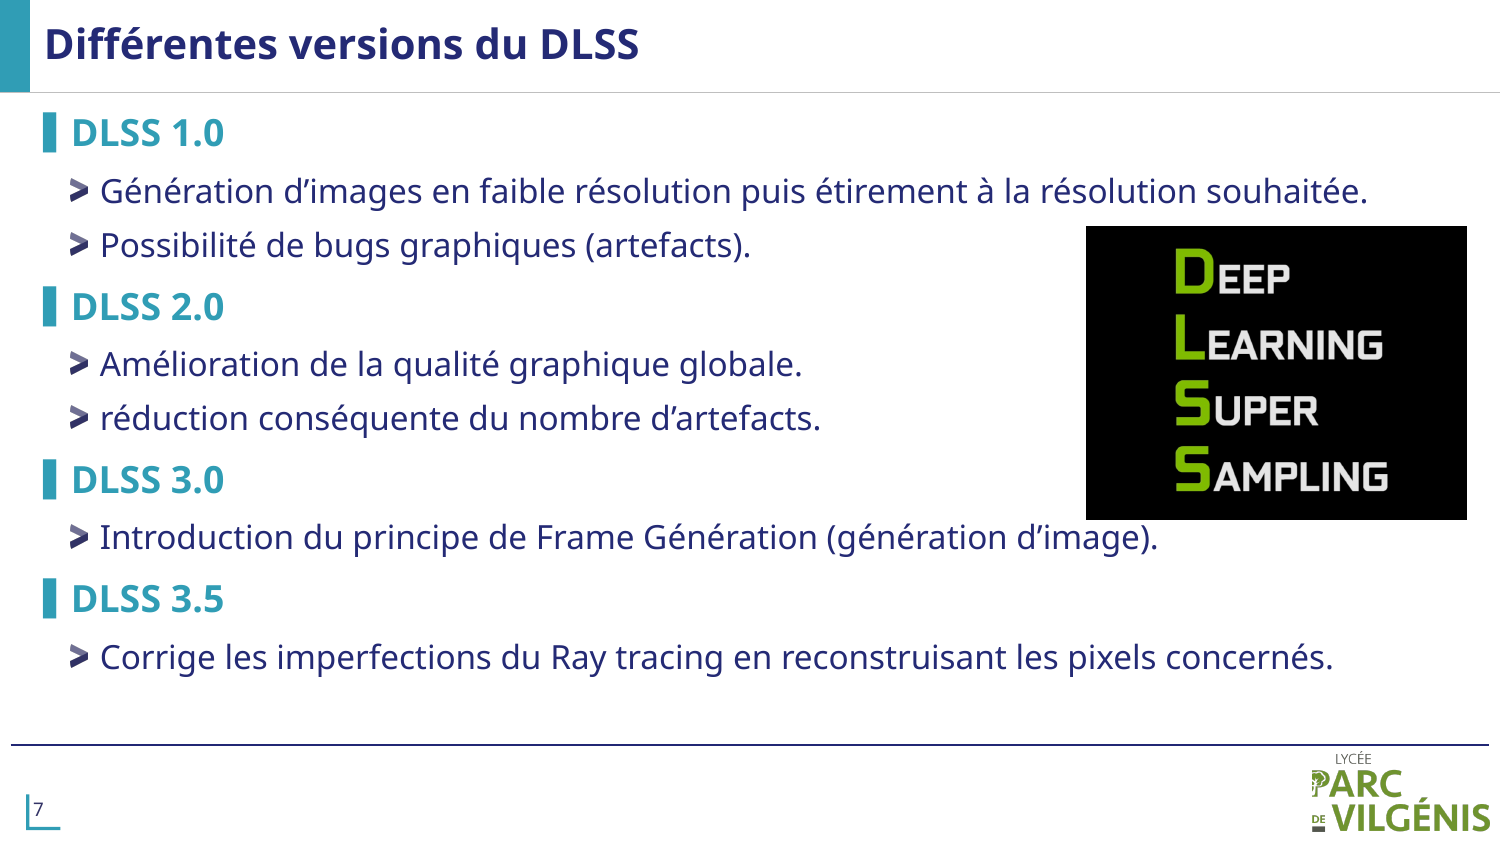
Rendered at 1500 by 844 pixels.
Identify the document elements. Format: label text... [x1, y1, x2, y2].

list DLSS 1.0 Génération d’images en faible résolution puis étirement à la résolution souhaitée. Possibilité de bugs graphiques (artefacts). DLSS 2.0 Amélioration de la qualité graphique globale. réduction conséquente du nombre d’artefacts. DLSS 3.0 Introduction du principe de Frame Génération (génération d’image). DLSS 3.5 Corrige les imperfections du Ray tracing en reconstruisant les pixels concernés. [43, 109, 1467, 741]
picture [70, 644, 88, 668]
picture [1312, 751, 1490, 832]
title Différentes versions du DLSS [43, 0, 1467, 93]
picture [70, 524, 88, 549]
picture [70, 232, 88, 256]
picture [1086, 226, 1467, 521]
picture [70, 178, 88, 202]
picture [70, 405, 88, 429]
picture [70, 351, 88, 375]
